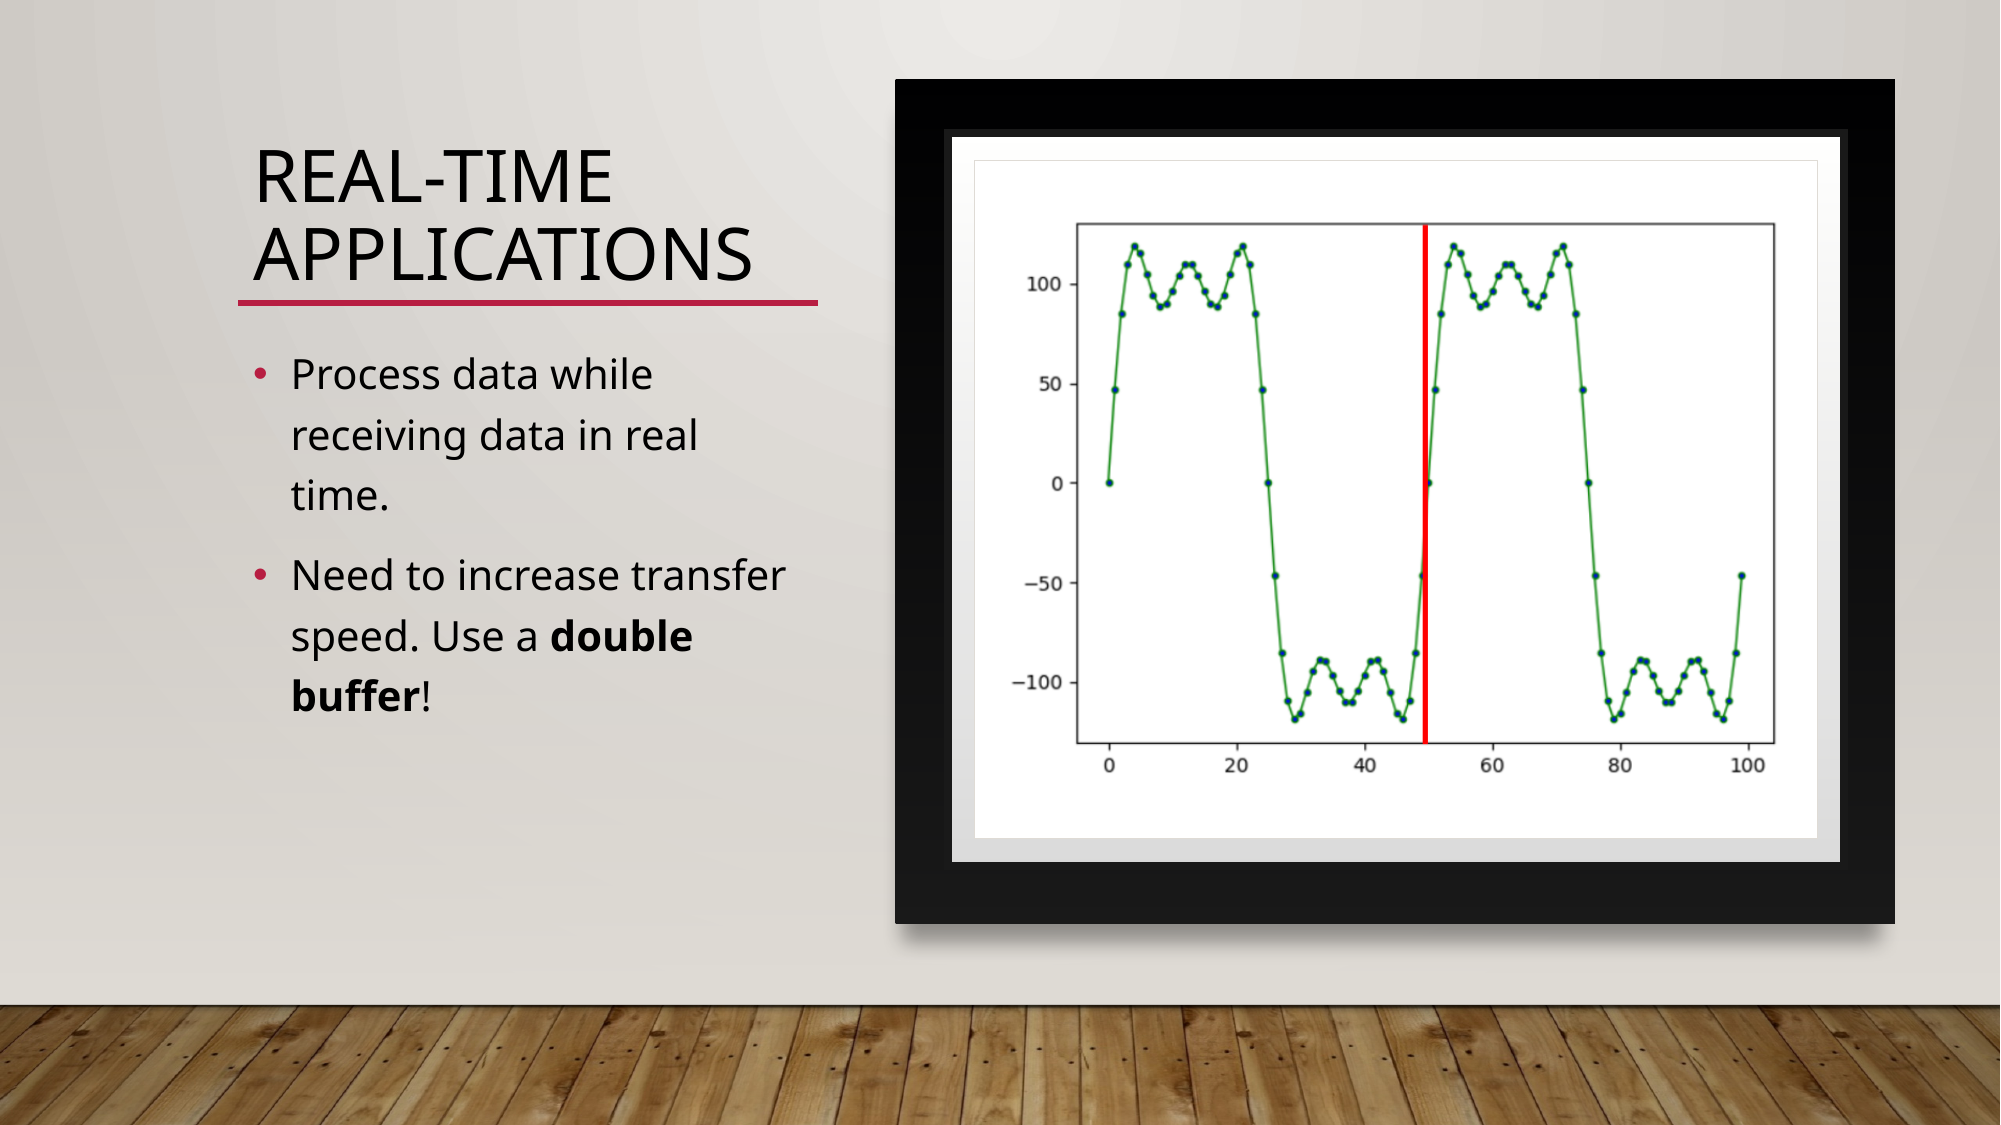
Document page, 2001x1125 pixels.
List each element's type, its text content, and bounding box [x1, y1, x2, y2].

text_box [0, 330, 2000, 1004]
picture [999, 214, 1791, 787]
title Real-time applications [238, 131, 818, 302]
list Process data while receiving data in real time. Need to increase transfer speed. Use a double buffer! [238, 330, 817, 897]
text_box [895, 78, 1896, 924]
picture [0, 1006, 2000, 1125]
text_box [0, 0, 2000, 330]
